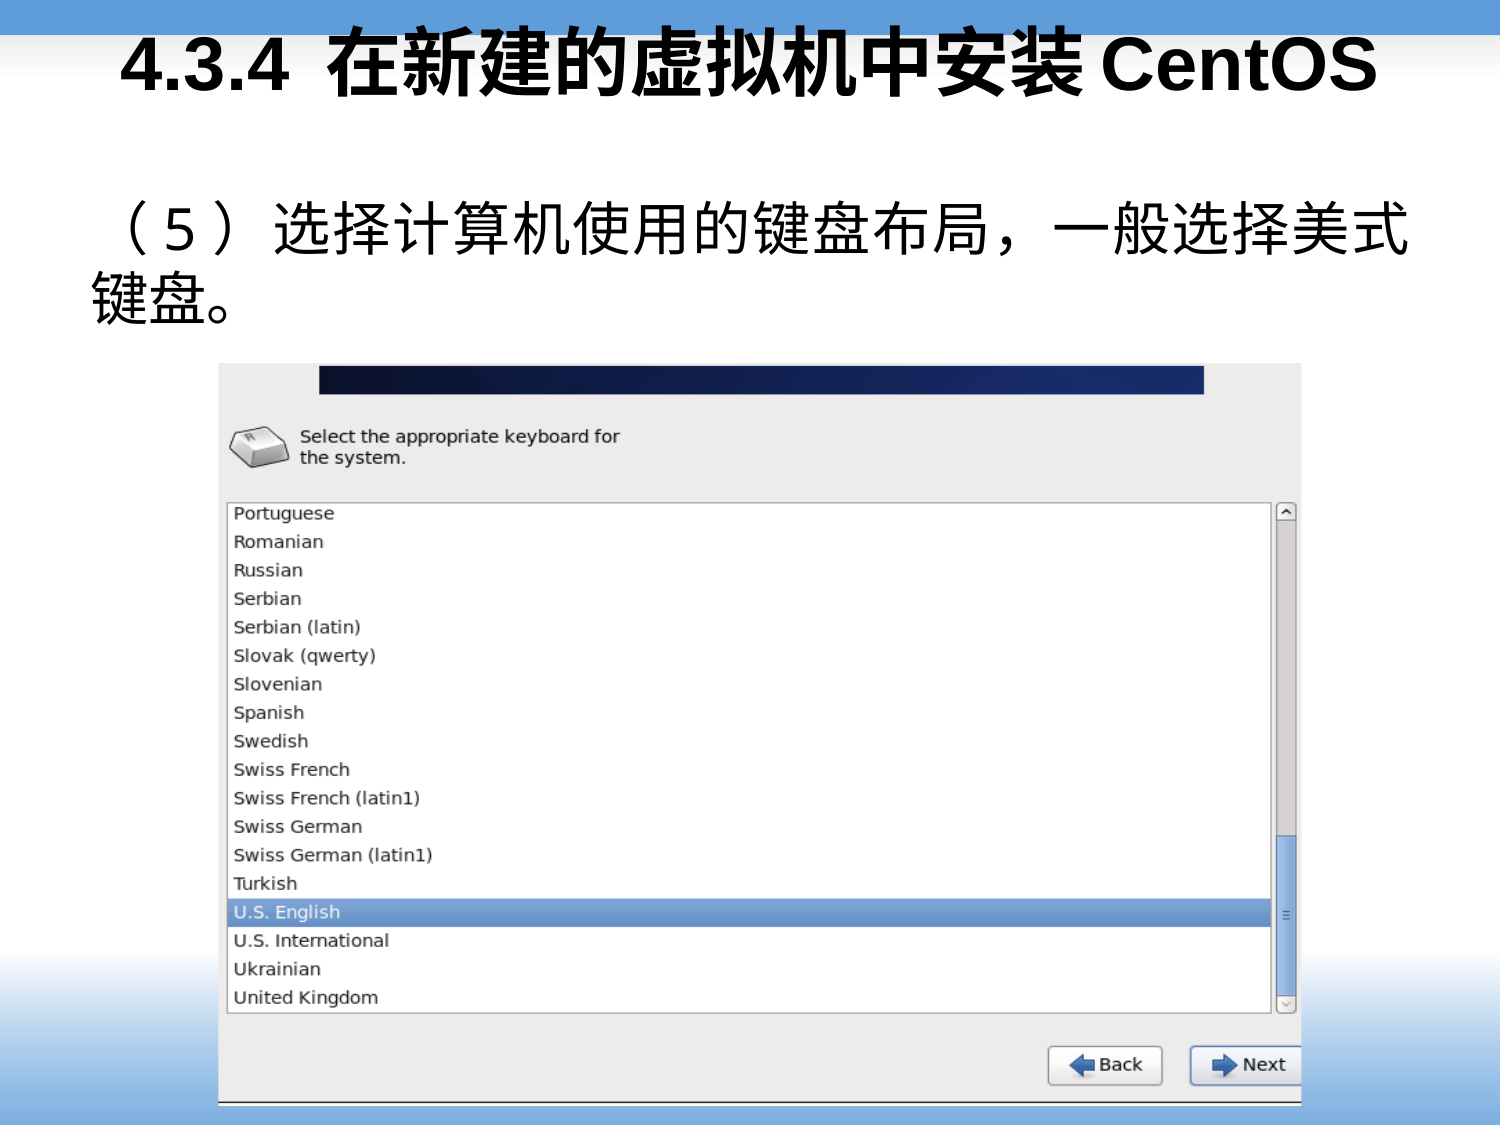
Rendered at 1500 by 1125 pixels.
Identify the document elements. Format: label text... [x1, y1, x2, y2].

list （5）选择计算机使用的键盘布局，一般选择美式键盘。 [75, 184, 1425, 927]
picture [218, 363, 1302, 1107]
title 4.3.4 在新建的虚拟机中安装CentOS [75, 7, 1425, 184]
